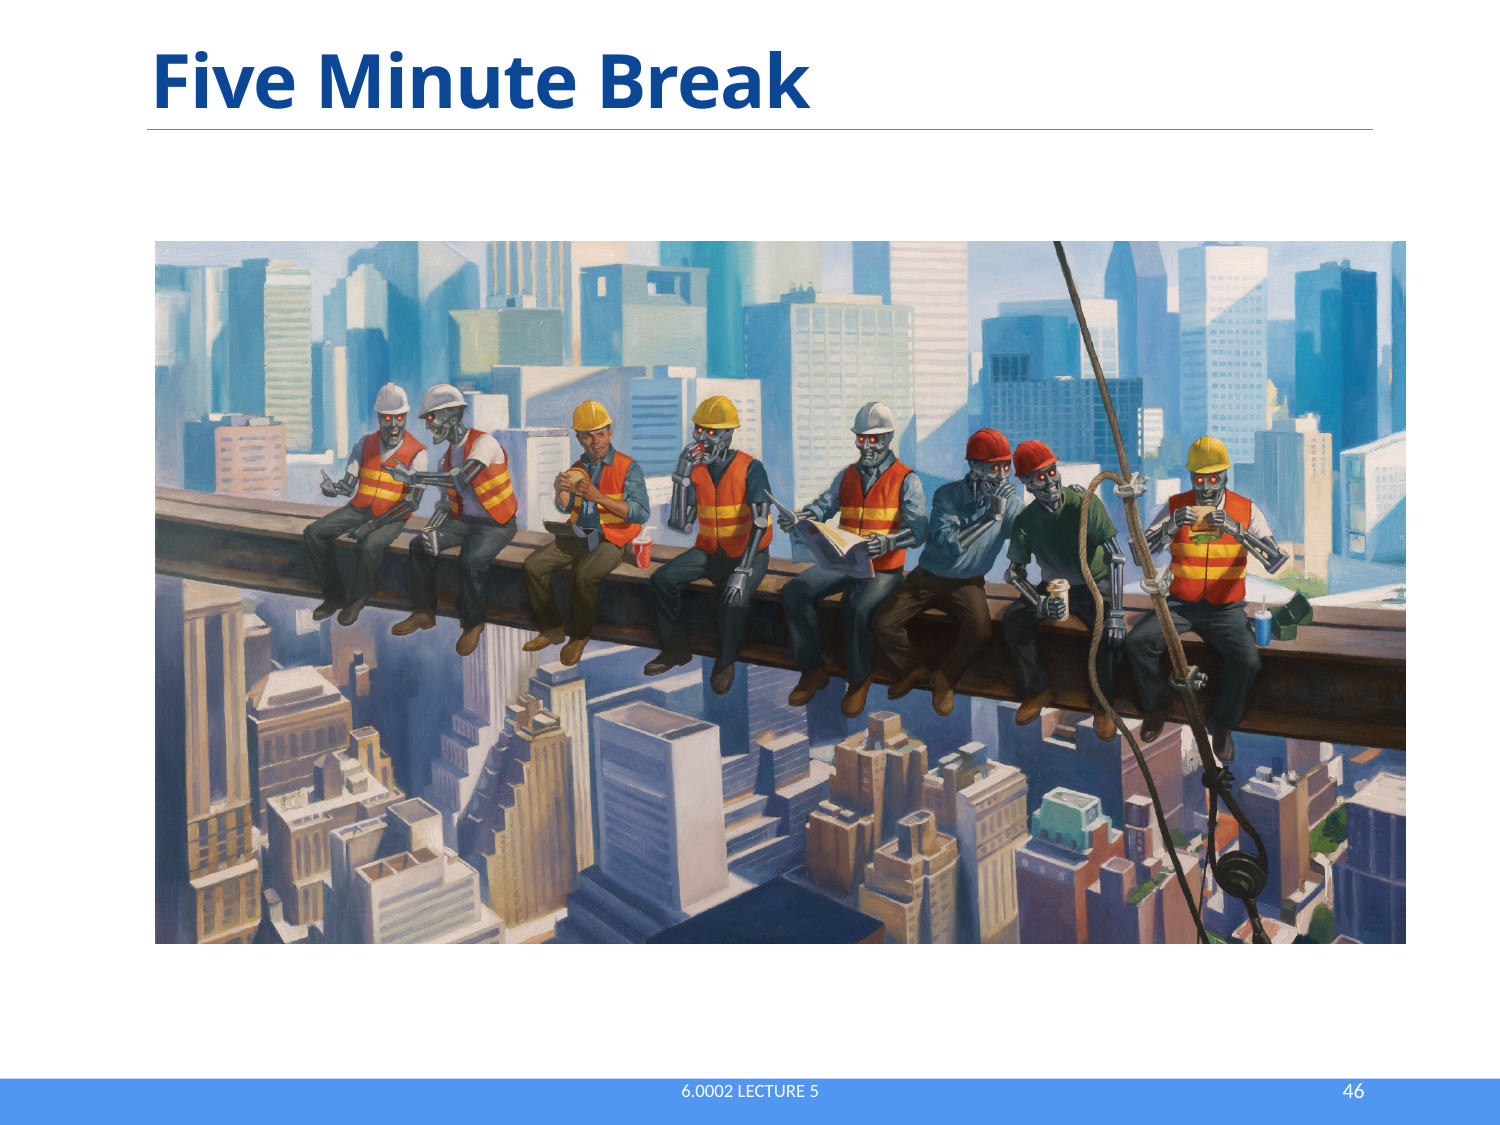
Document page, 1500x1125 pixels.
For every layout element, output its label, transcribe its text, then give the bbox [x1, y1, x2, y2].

picture [154, 240, 1407, 945]
slide_number 46 [1218, 1059, 1380, 1120]
footer 6.0002 Lecture 5 [453, 1059, 1047, 1120]
title Five Minute Break [135, 18, 1373, 132]
